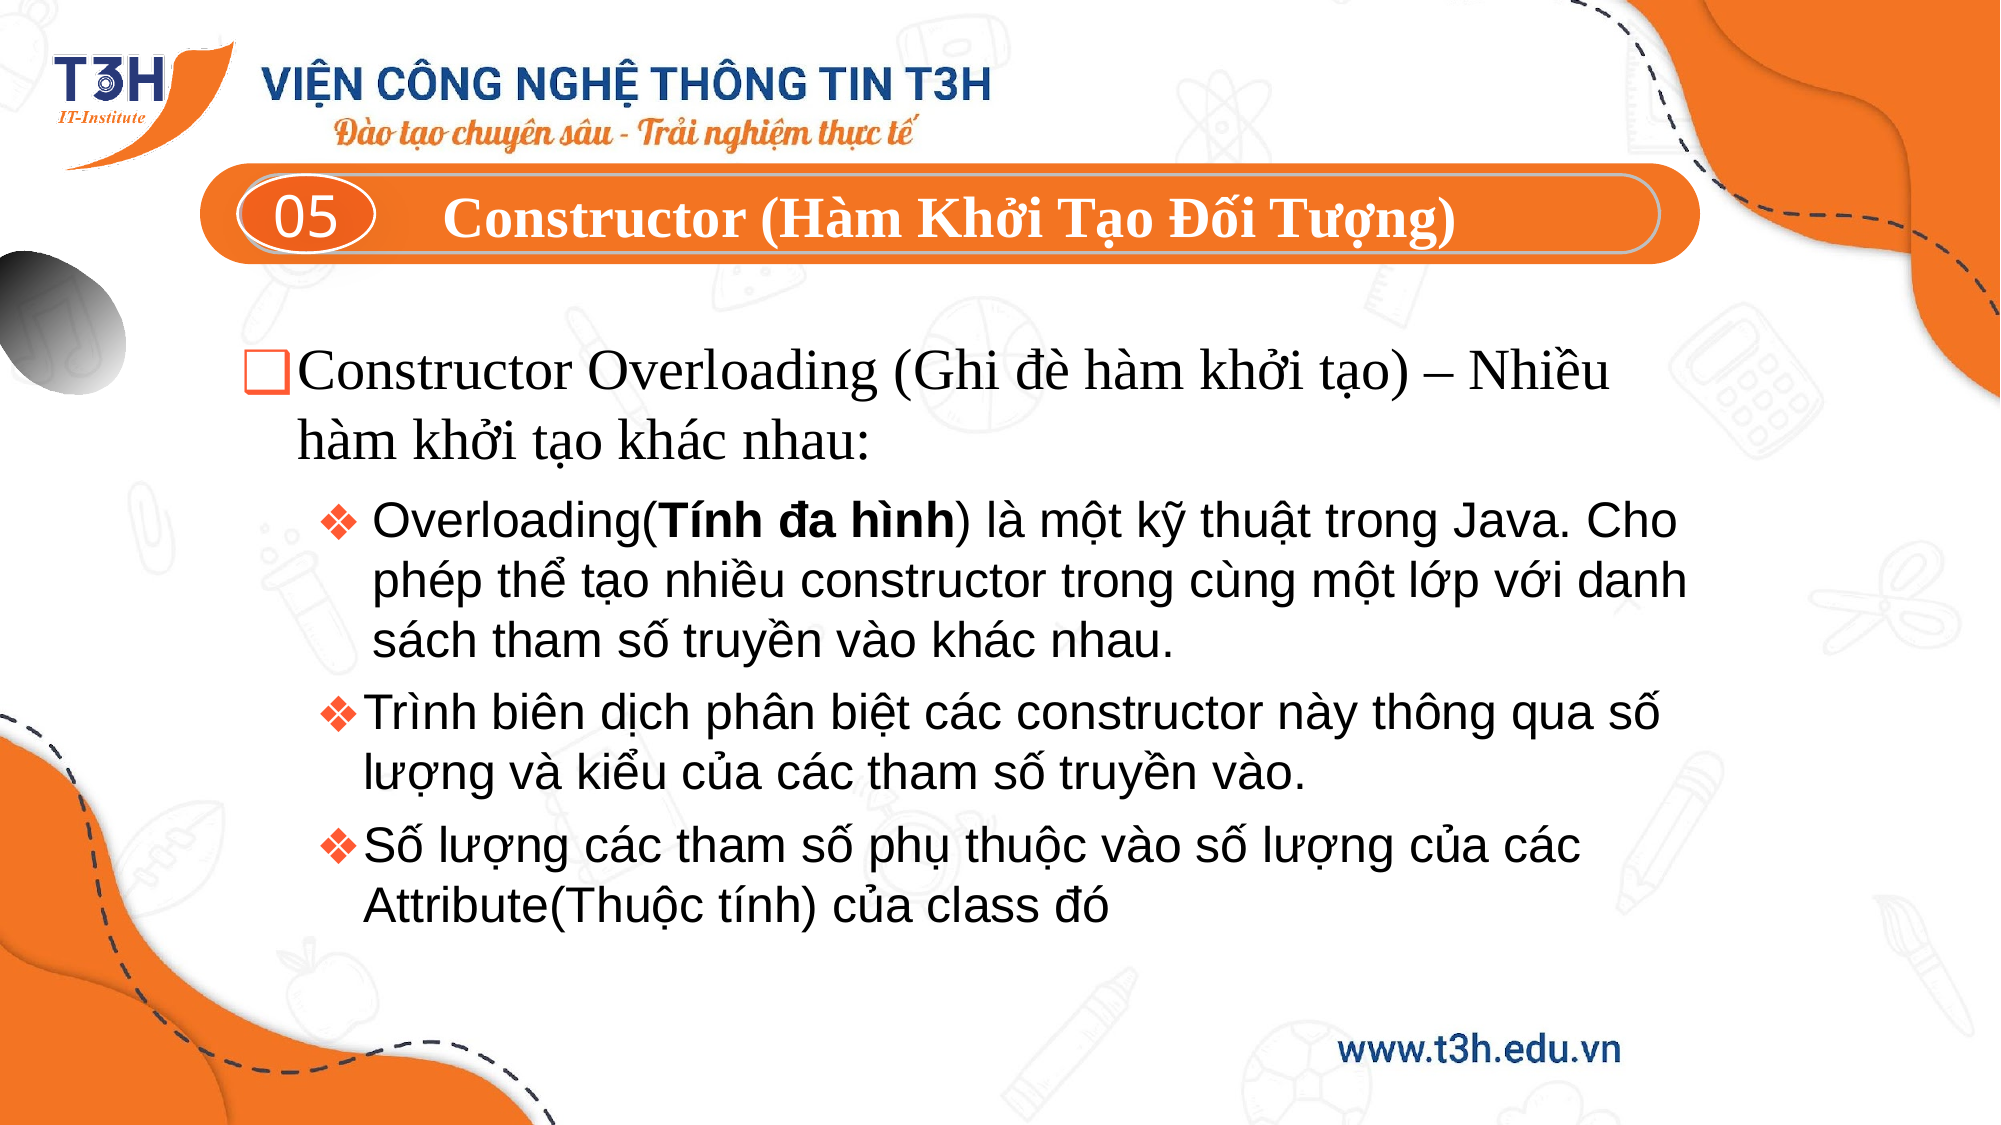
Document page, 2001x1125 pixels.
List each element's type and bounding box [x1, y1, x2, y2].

text_box [199, 163, 1701, 265]
picture [0, 0, 2000, 1125]
text_box [0, 174, 376, 426]
